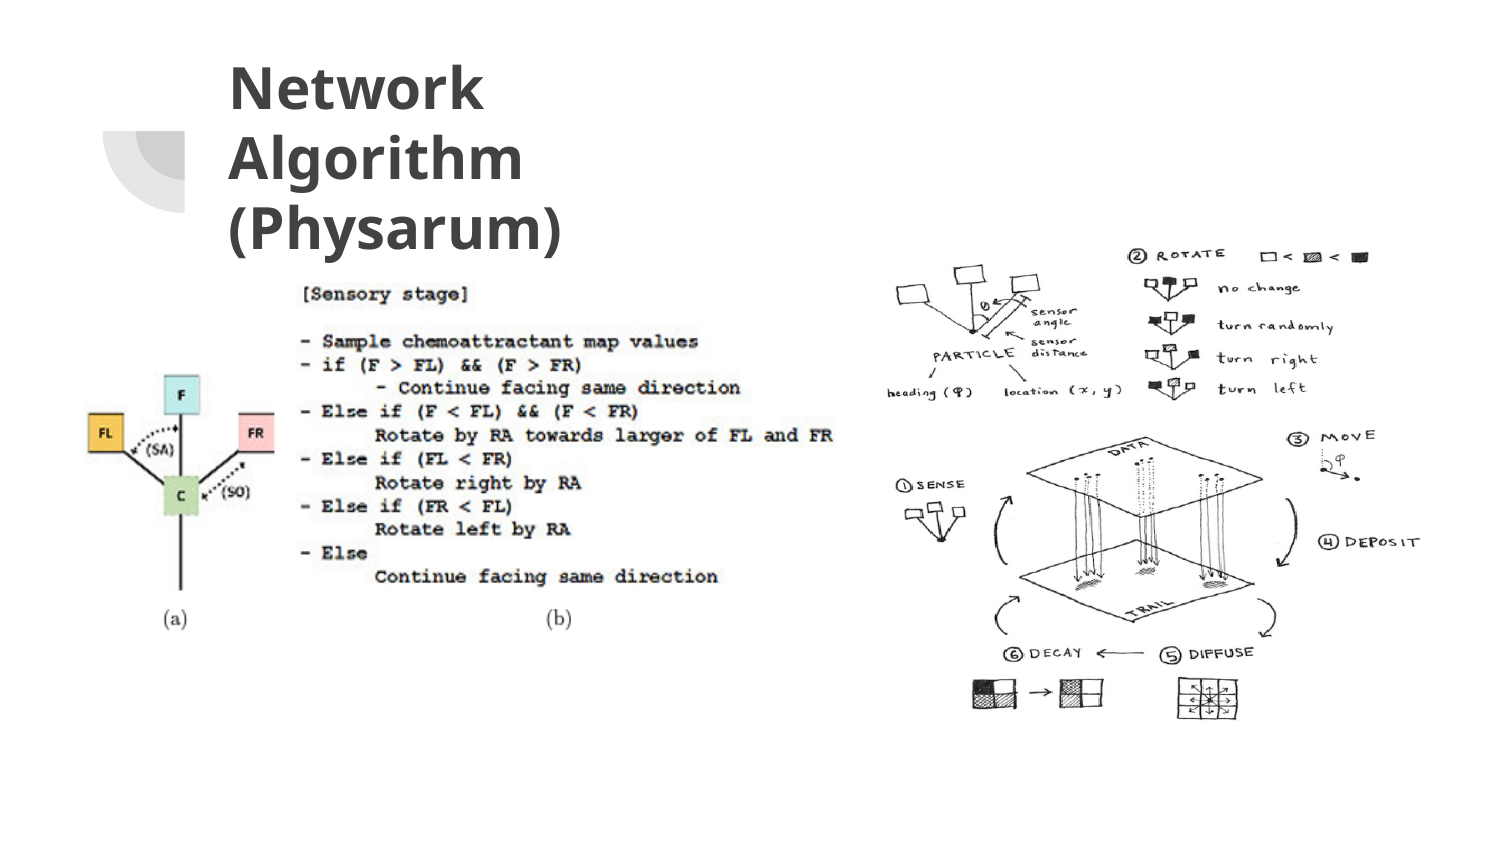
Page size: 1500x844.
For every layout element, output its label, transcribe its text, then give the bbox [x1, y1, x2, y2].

title Network Algorithm (Physarum) [213, 36, 777, 280]
picture [37, 237, 1447, 736]
